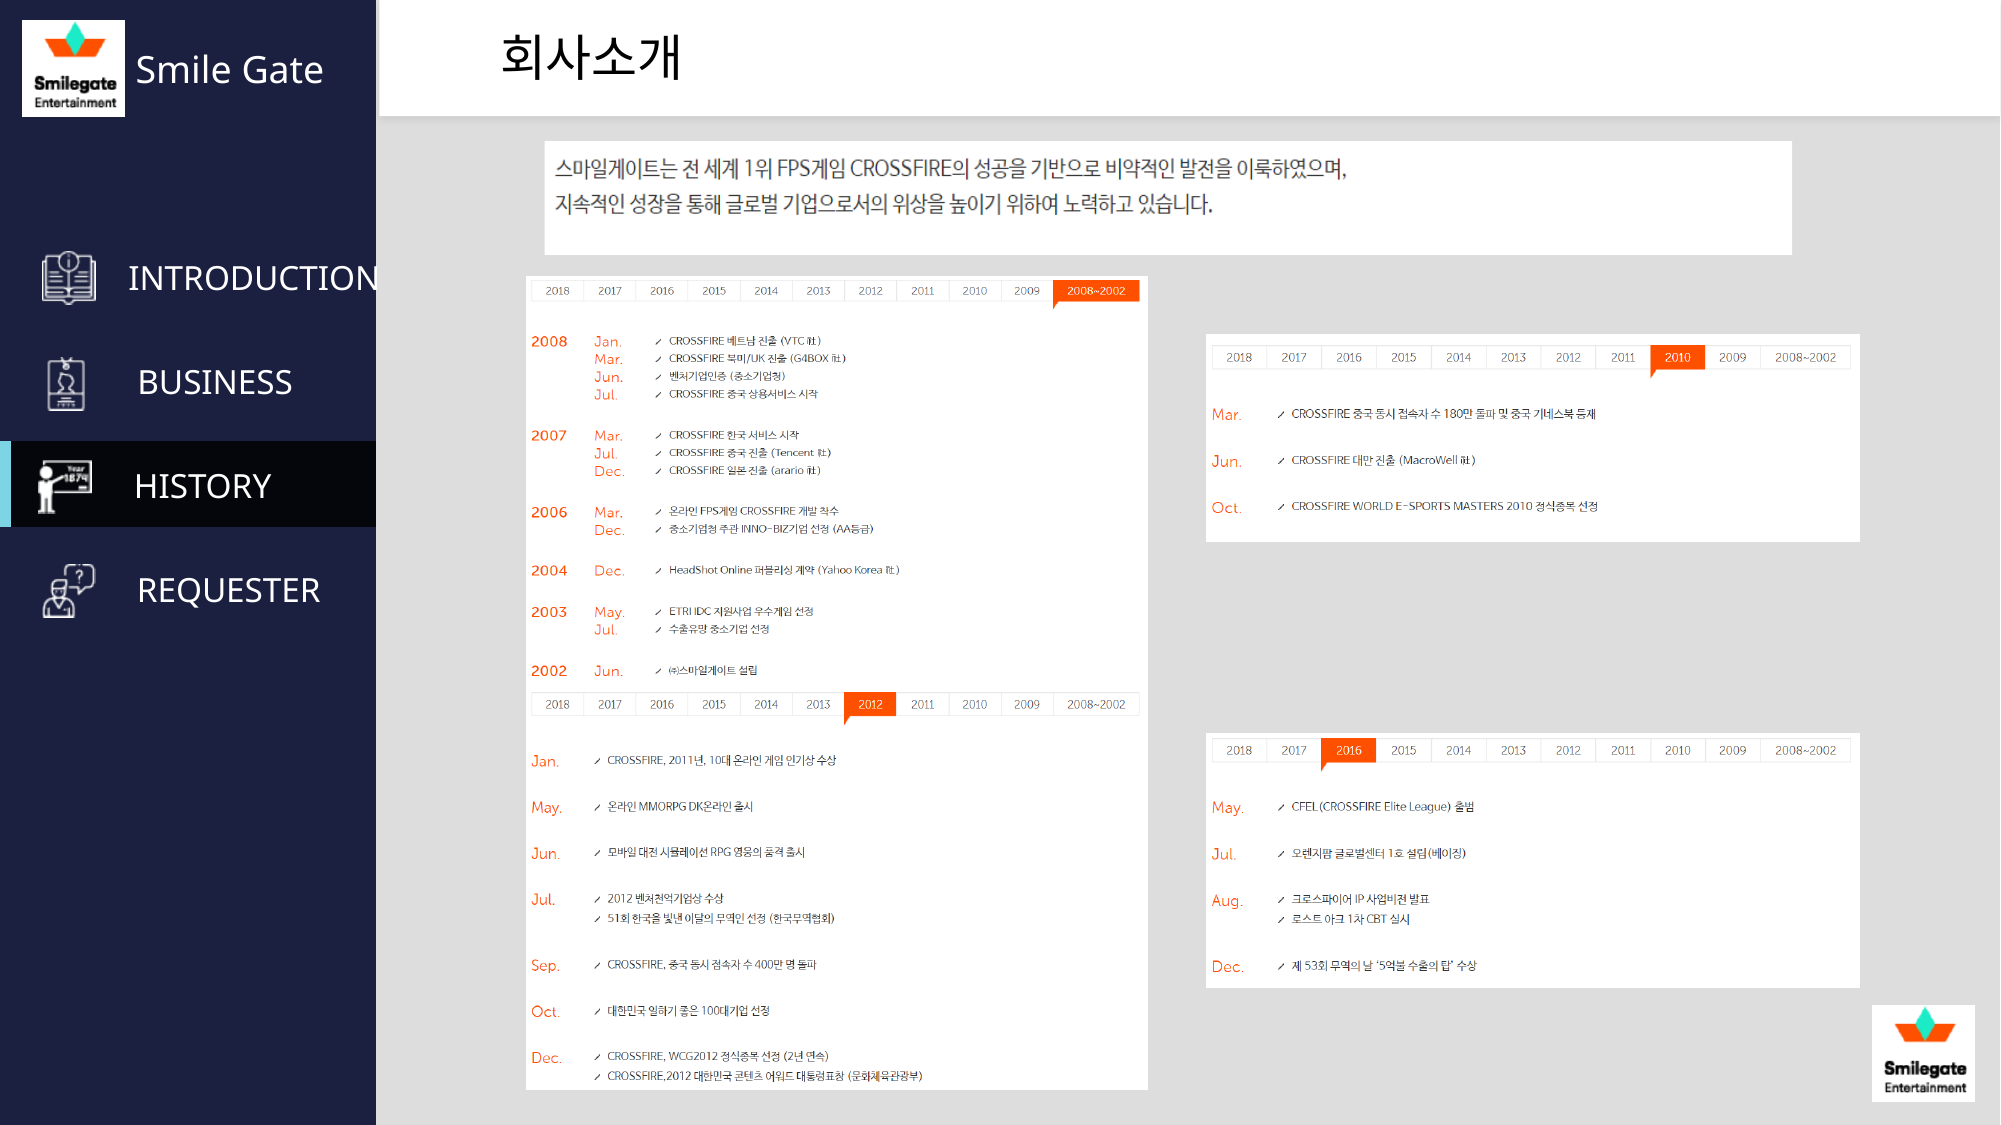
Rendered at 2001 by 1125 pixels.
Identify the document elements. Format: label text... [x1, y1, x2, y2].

picture [1206, 334, 1860, 542]
picture [38, 460, 92, 514]
picture [1872, 1005, 1975, 1102]
picture [42, 564, 96, 618]
picture [1206, 733, 1860, 988]
text_box 회사소개 [485, 19, 700, 94]
picture [544, 141, 1793, 255]
picture [526, 276, 1148, 1090]
picture [42, 251, 96, 305]
picture [39, 357, 94, 411]
picture [22, 20, 125, 117]
